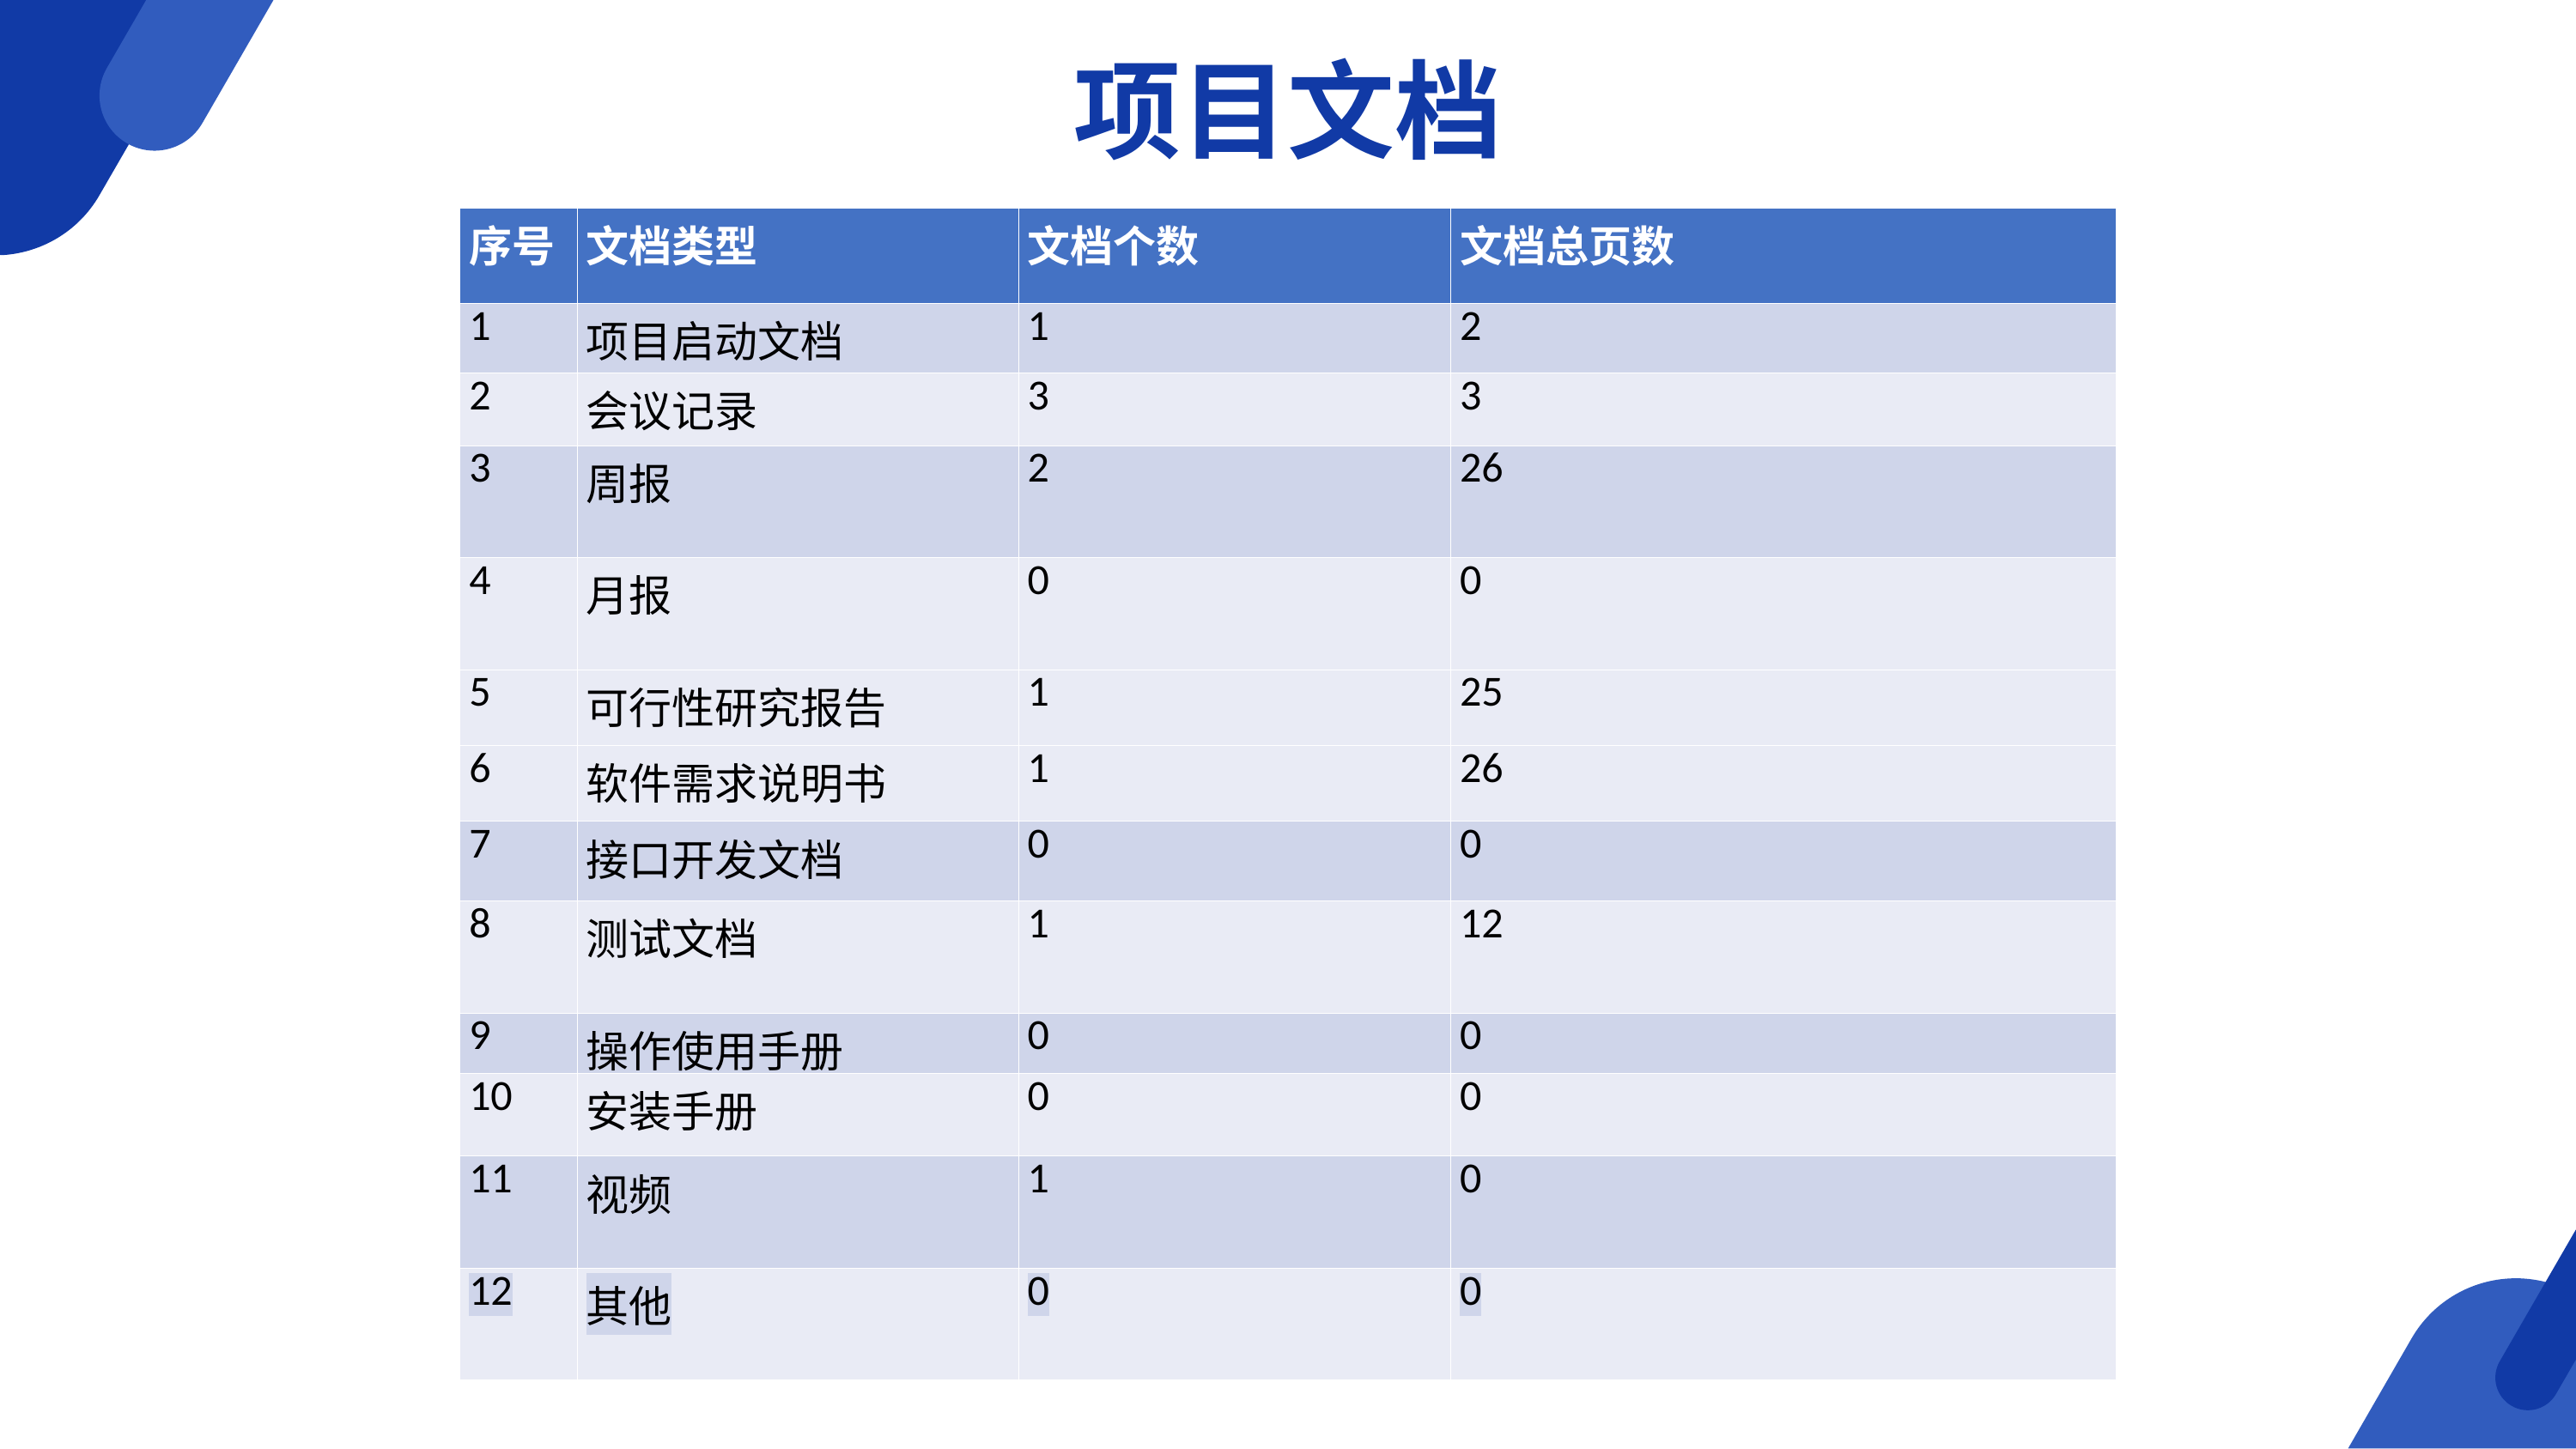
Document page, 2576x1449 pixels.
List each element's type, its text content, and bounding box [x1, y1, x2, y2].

table_cell 0 [1451, 558, 2116, 670]
table_cell 3 [1451, 373, 2116, 446]
table_cell 9 [460, 1014, 577, 1073]
table_cell 1 [1019, 304, 1450, 373]
table_cell 0 [1451, 822, 2116, 900]
table_cell 26 [1451, 446, 2116, 557]
table_cell 3 [460, 446, 577, 557]
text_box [2348, 1277, 2576, 1449]
table_cell 1 [1019, 670, 1450, 745]
table_cell 1 [1019, 1156, 1450, 1268]
table_cell 4 [460, 558, 577, 670]
table_cell 10 [460, 1074, 577, 1155]
table_cell 0 [1019, 558, 1450, 670]
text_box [99, 0, 274, 151]
table_cell 接口开发文档 [578, 822, 1018, 900]
table_cell 其他 [578, 1269, 1018, 1379]
text_box 项目文档 [1003, 82, 1573, 173]
table_cell 2 [1019, 446, 1450, 557]
table_cell 会议记录 [578, 373, 1018, 446]
table_cell 操作使用手册 [578, 1014, 1018, 1073]
table_cell 0 [1451, 1269, 2116, 1379]
table_cell 0 [1019, 1014, 1450, 1073]
table_header 序号 [460, 209, 577, 303]
table_cell 2 [460, 373, 577, 446]
table_cell 11 [460, 1156, 577, 1268]
table_cell 0 [1019, 1269, 1450, 1379]
table_cell 3 [1019, 373, 1450, 446]
table_cell 1 [1019, 746, 1450, 821]
table_cell 0 [1451, 1074, 2116, 1155]
table_cell 软件需求说明书 [578, 746, 1018, 821]
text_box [0, 0, 213, 256]
table_header 文档类型 [578, 209, 1018, 303]
table_header 文档总页数 [1451, 209, 2116, 303]
table_cell 7 [460, 822, 577, 900]
table_cell 26 [1451, 746, 2116, 821]
table_cell 1 [1019, 901, 1450, 1013]
table_cell 测试文档 [578, 901, 1018, 1013]
table_cell 12 [460, 1269, 577, 1379]
table_cell 8 [460, 901, 577, 1013]
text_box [2494, 1228, 2576, 1411]
table_cell 5 [460, 670, 577, 745]
table_cell 6 [460, 746, 577, 821]
table_cell 0 [1019, 1074, 1450, 1155]
table_cell 安装手册 [578, 1074, 1018, 1155]
table_cell 1 [460, 304, 577, 373]
table_cell 月报 [578, 558, 1018, 670]
table_cell 0 [1451, 1156, 2116, 1268]
table_cell 12 [1451, 901, 2116, 1013]
table_cell 项目启动文档 [578, 304, 1018, 373]
table_cell 2 [1451, 304, 2116, 373]
table_header 文档个数 [1019, 209, 1450, 303]
table_cell 周报 [578, 446, 1018, 557]
table_cell 可行性研究报告 [578, 670, 1018, 745]
table_cell 视频 [578, 1156, 1018, 1268]
table_cell 0 [1451, 1014, 2116, 1073]
table_cell 0 [1019, 822, 1450, 900]
table_cell 25 [1451, 670, 2116, 745]
